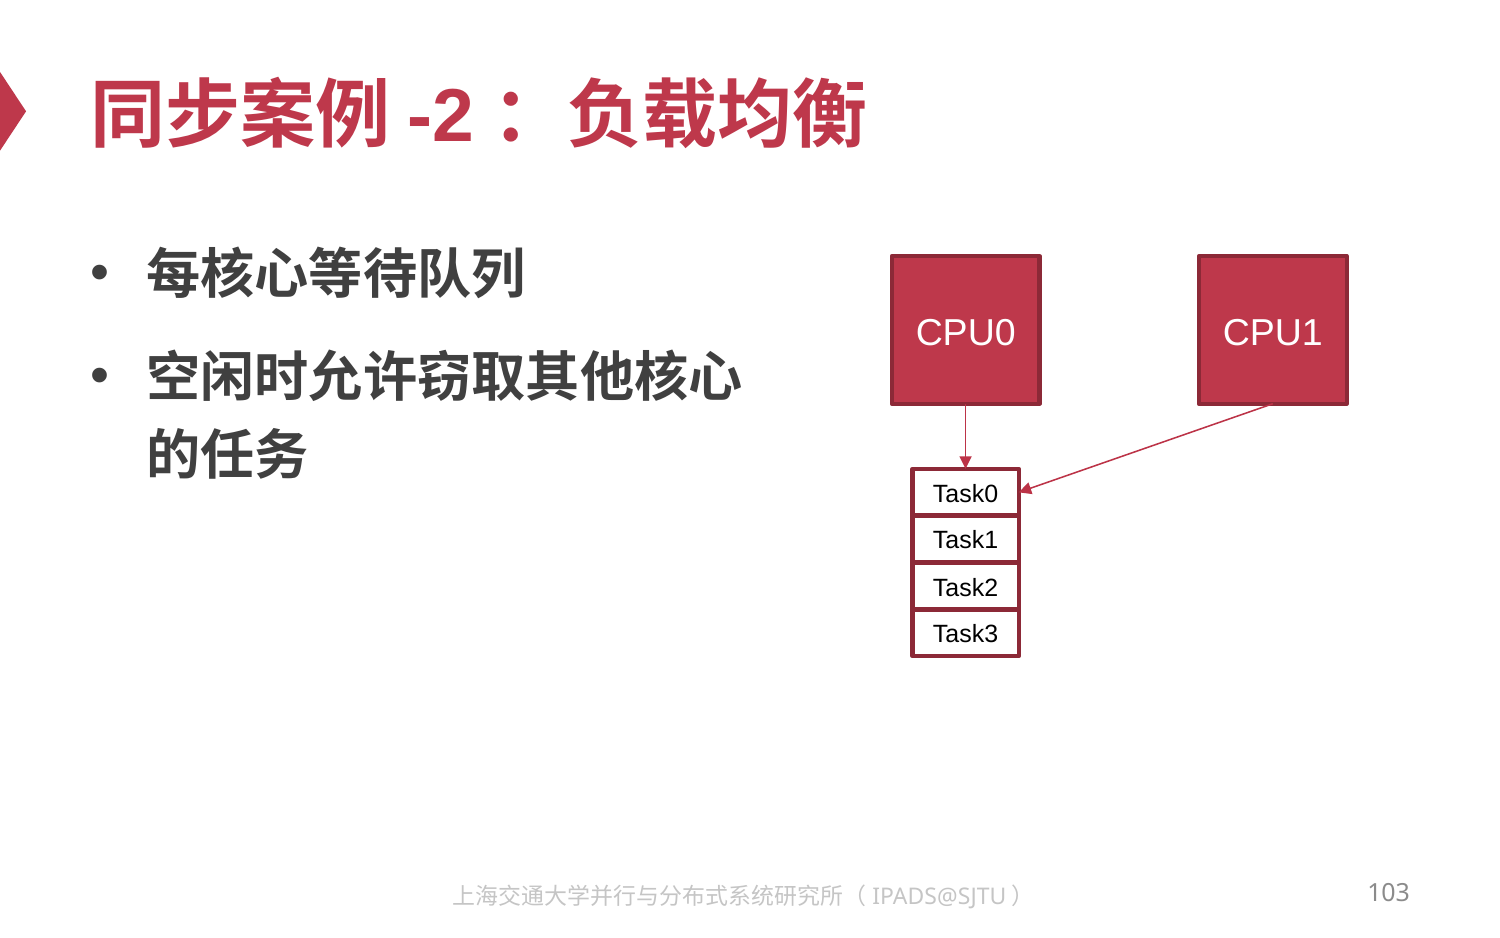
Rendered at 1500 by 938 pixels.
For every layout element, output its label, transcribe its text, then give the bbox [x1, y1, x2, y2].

text_box Task0 [910, 467, 1021, 513]
list 每核心等待队列 空闲时允许窃取其他核心的任务 [75, 218, 798, 838]
footer 上海交通大学并行与分布式系统研究所（IPADS@SJTU） [418, 870, 1069, 921]
text_box CPU1 [1197, 254, 1349, 406]
text_box Task3 [910, 607, 1021, 658]
text_box Task2 [910, 560, 1021, 607]
text_box CPU0 [890, 254, 1042, 406]
slide_number 103 [1074, 868, 1425, 919]
title 同步案例-2：负载均衡 [75, 37, 1425, 186]
text_box Task1 [910, 513, 1021, 560]
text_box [1018, 403, 1273, 493]
